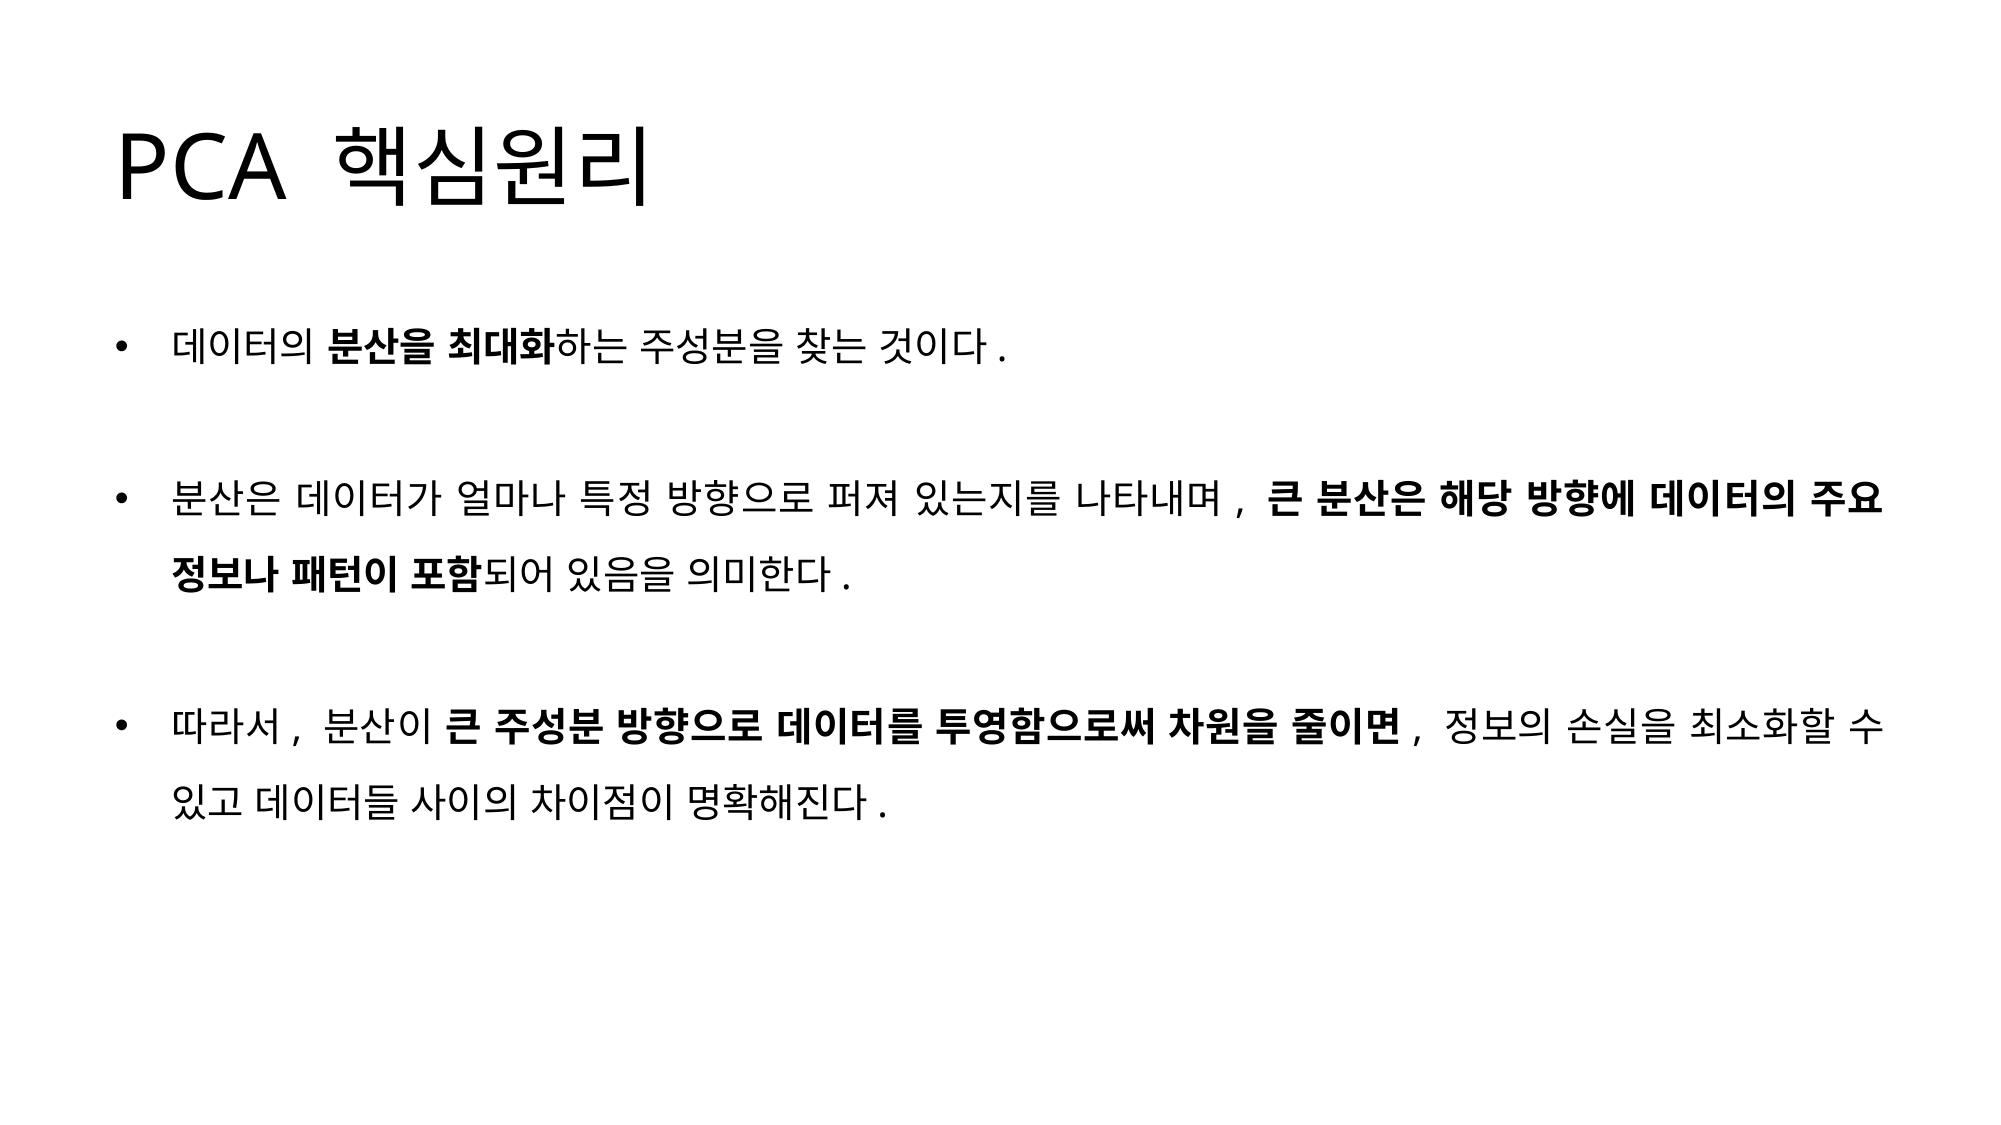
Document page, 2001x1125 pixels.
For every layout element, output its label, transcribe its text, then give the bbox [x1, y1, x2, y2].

list 데이터의 분산을 최대화하는 주성분을 찾는 것이다. 분산은 데이터가 얼마나 특정 방향으로 퍼져 있는지를 나타내며, 큰 분산은 해당 방향에 데이터의 주요 정보나 패턴이 포함되어 있음을 의미한다. 따라서, 분산이 큰 주성분 방향으로 데이터를 투영함으로써 차원을 줄이면, 정보의 손실을 최소화할 수 있고 데이터들 사이의 차이점이 명확해진다. [99, 285, 1900, 1029]
title PCA 핵심원리 [99, 76, 1900, 264]
